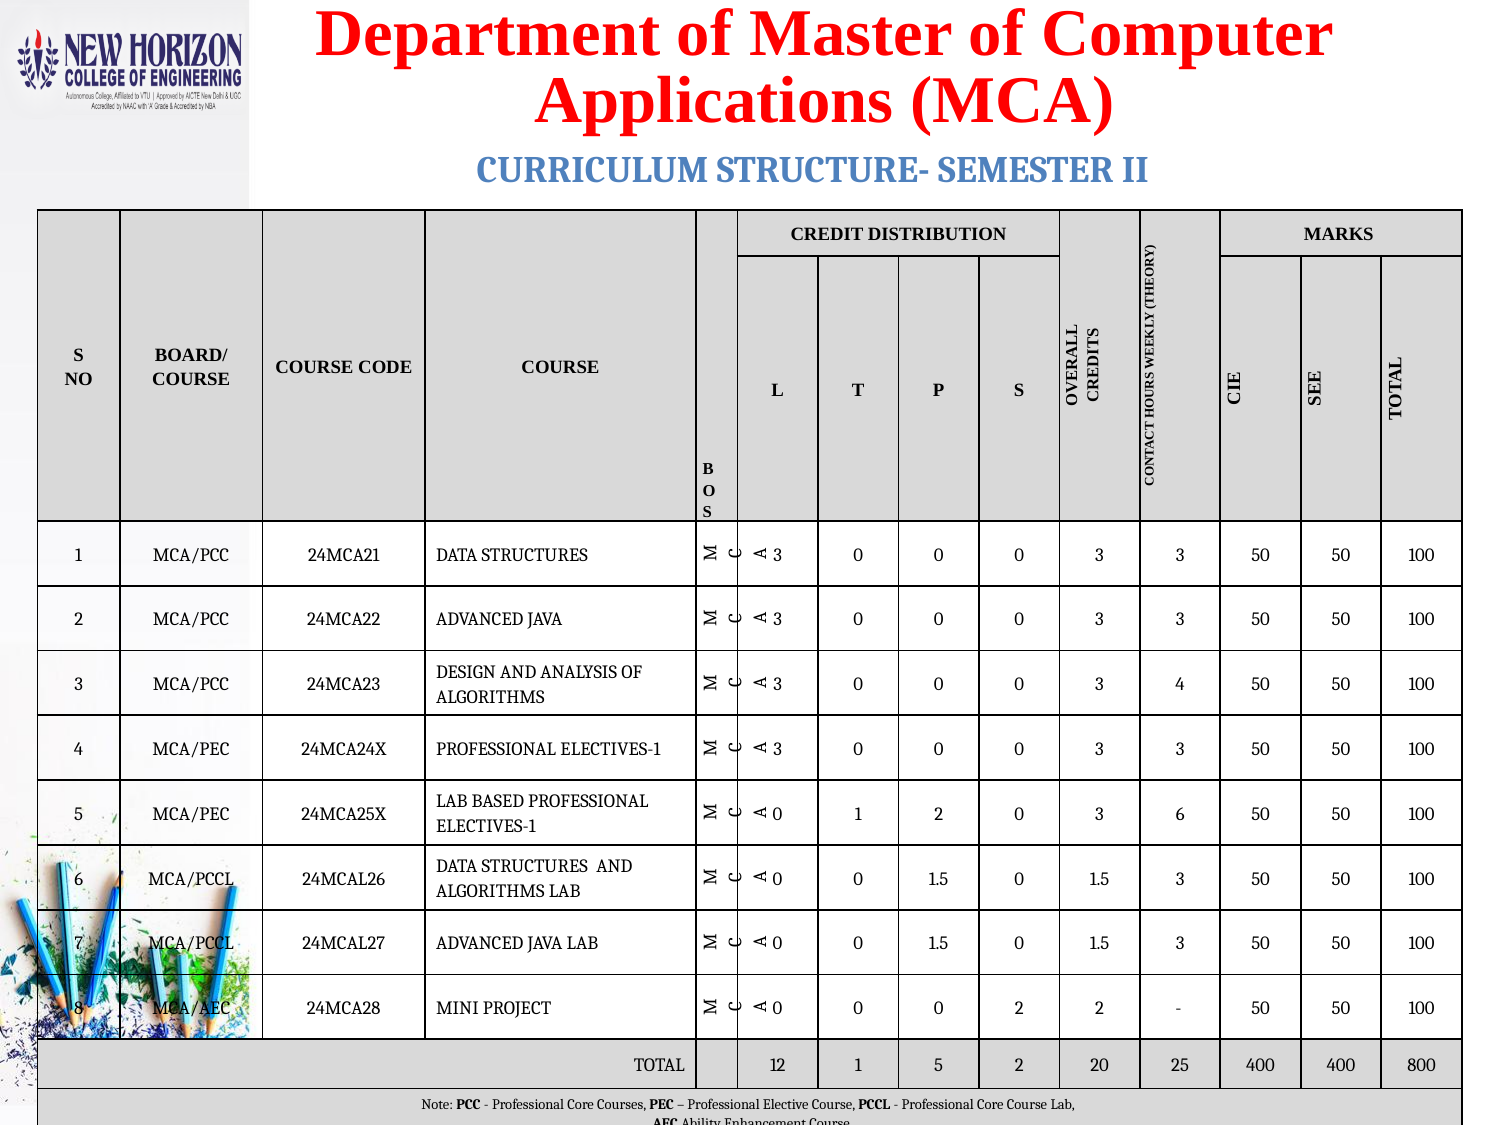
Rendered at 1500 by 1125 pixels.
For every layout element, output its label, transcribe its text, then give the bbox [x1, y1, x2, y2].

table_cell 5 [38, 781, 119, 844]
table_cell 24MCA22 [263, 587, 424, 650]
table_cell 0 [980, 716, 1059, 779]
table_cell 1 [38, 522, 119, 585]
table_cell 0 [738, 846, 817, 909]
table_cell 24MCA25X [263, 781, 424, 844]
table_cell 2 [38, 587, 119, 650]
table_cell 3 [1060, 716, 1139, 779]
table_cell MCA/PCC [121, 522, 262, 585]
table_cell MCA [697, 716, 737, 779]
table_cell 0 [819, 846, 898, 909]
table_cell 3 [738, 716, 817, 779]
table_cell 3 [1060, 781, 1139, 844]
table_cell 50 [1302, 781, 1380, 844]
table_cell 0 [899, 716, 978, 779]
table_cell 0 [819, 716, 898, 779]
table_cell DATA STRUCTURES [426, 522, 695, 585]
table_cell 100 [1382, 911, 1461, 974]
table_cell 2 [980, 1040, 1059, 1088]
table_cell Note: PCC - Professional Core Courses, PEC – Professional Elective Course, PCCL - Professional Core Course Lab, AEC­ Ability Enhancement Course L – Lecture, T- Tutorial, P-Practical, S - Self Study *Research Methodology and IPR Online Course should be mandatorily taken by the students anytime during the program, However the marks will be included in 4th semester. Students have to qualify it for the award of master’s degree. AEC- Students are required to select topics such as ERP, R Programming, Scripting Languages, Web Development Applications, etc. Students must develop a small prototype based on their chosen topic and demonstrate it. A one-week intensive communication skills training program will be scheduled during the vacation. [38, 1089, 1461, 1125]
table_cell 2 [980, 975, 1059, 1038]
table_cell 50 [1302, 846, 1380, 909]
table_cell 50 [1221, 846, 1300, 909]
table_cell MCA/PCCL [121, 846, 262, 909]
table_header S NO [38, 211, 119, 520]
table_header CONTACT HOURS WEEKLY (THEORY) [1141, 211, 1219, 520]
table_cell - [1141, 975, 1219, 1038]
table_cell 1 [819, 781, 898, 844]
table_cell MCA/PCC [121, 587, 262, 650]
table_cell 100 [1382, 522, 1461, 585]
table_cell MCA [697, 975, 737, 1038]
table_cell 0 [819, 587, 898, 650]
table_cell 800 [1382, 1040, 1461, 1088]
table_cell MCA/PEC [121, 716, 262, 779]
table_header BOARD/ COURSE [121, 211, 262, 520]
table_cell MCA/PEC [121, 781, 262, 844]
table_cell 0 [980, 587, 1059, 650]
table_cell T [819, 257, 898, 520]
table_cell 50 [1221, 522, 1300, 585]
table_cell 0 [738, 781, 817, 844]
table_cell 8 [38, 975, 119, 1038]
table_cell 100 [1382, 587, 1461, 650]
table_cell 24MCA24X [263, 716, 424, 779]
table_cell SEE [1302, 257, 1380, 520]
table_cell 50 [1221, 651, 1300, 714]
table_cell 4 [38, 716, 119, 779]
table_cell TOTAL [38, 1040, 695, 1088]
table_cell 400 [1221, 1040, 1300, 1088]
table_cell 0 [819, 911, 898, 974]
table_cell 100 [1382, 846, 1461, 909]
table_cell 0 [980, 522, 1059, 585]
table_cell DESIGN AND ANALYSIS OF ALGORITHMS [426, 651, 695, 714]
table_cell [697, 1040, 737, 1088]
table_cell 100 [1382, 781, 1461, 844]
table_cell 1.5 [1060, 911, 1139, 974]
table_cell P [899, 257, 978, 520]
table_cell 50 [1221, 716, 1300, 779]
table_cell L [738, 257, 817, 520]
table_cell 24MCA21 [263, 522, 424, 585]
table_cell 50 [1221, 911, 1300, 974]
table_cell 1 [819, 1040, 898, 1088]
table_cell 100 [1382, 651, 1461, 714]
table_cell 50 [1302, 716, 1380, 779]
table_cell 3 [1141, 716, 1219, 779]
table_cell 3 [1141, 911, 1219, 974]
table_cell 4 [1141, 651, 1219, 714]
table_cell CIE [1221, 257, 1300, 520]
table_cell 3 [738, 587, 817, 650]
table_cell MINI PROJECT [426, 975, 695, 1038]
table_cell 50 [1302, 587, 1380, 650]
table_header BOS [697, 211, 737, 520]
table_cell 2 [899, 781, 978, 844]
table_cell DATA STRUCTURES AND ALGORITHMS LAB [426, 846, 695, 909]
table_cell 3 [1141, 846, 1219, 909]
table_cell 0 [819, 522, 898, 585]
table_cell 3 [1060, 522, 1139, 585]
table_cell MCA [697, 522, 737, 585]
table_cell 50 [1302, 651, 1380, 714]
table_cell 400 [1302, 1040, 1380, 1088]
table_cell ADVANCED JAVA LAB [426, 911, 695, 974]
table_cell 24MCA23 [263, 651, 424, 714]
table_cell MCA [697, 781, 737, 844]
table_cell 3 [1141, 587, 1219, 650]
table_header CREDIT DISTRIBUTION [738, 211, 1059, 255]
table_cell LAB BASED PROFESSIONAL ELECTIVES-1 [426, 781, 695, 844]
table_cell MCA [697, 587, 737, 650]
table_cell 12 [738, 1040, 817, 1088]
text_box Department of Master of Computer Applications (MCA) [149, 0, 1500, 163]
table_cell 0 [980, 781, 1059, 844]
table_cell 100 [1382, 716, 1461, 779]
table_cell 0 [899, 975, 978, 1038]
table_cell 0 [980, 651, 1059, 714]
table_cell 20 [1060, 1040, 1139, 1088]
table_cell 0 [899, 522, 978, 585]
table_header OVERALL CREDITS [1060, 211, 1139, 520]
table_cell MCA/PCC [121, 651, 262, 714]
table_cell 24MCAL27 [263, 911, 424, 974]
table_cell 50 [1221, 587, 1300, 650]
table_header MARKS [1221, 211, 1461, 255]
table_cell 50 [1221, 781, 1300, 844]
table_cell 3 [738, 522, 817, 585]
table_cell 2 [1060, 975, 1139, 1038]
table_cell 50 [1302, 975, 1380, 1038]
table_cell 0 [980, 911, 1059, 974]
table_cell 25 [1141, 1040, 1219, 1088]
table_cell 7 [38, 911, 119, 974]
table_cell 6 [1141, 781, 1219, 844]
table_cell MCA/AEC [121, 975, 262, 1038]
table_cell PROFESSIONAL ELECTIVES-1 [426, 716, 695, 779]
table_cell MCA [697, 651, 737, 714]
table_cell 3 [1141, 522, 1219, 585]
table_cell 50 [1302, 911, 1380, 974]
text_box CURRICULUM STRUCTURE- SEMESTER II [461, 137, 1173, 198]
table_cell ADVANCED JAVA [426, 587, 695, 650]
table_cell TOTAL [1382, 257, 1461, 520]
table_cell 0 [738, 911, 817, 974]
table_cell 0 [738, 975, 817, 1038]
table_cell 0 [980, 846, 1059, 909]
table_cell 5 [899, 1040, 978, 1088]
table_cell 0 [819, 651, 898, 714]
table_header COURSE CODE [263, 211, 424, 520]
table_cell 50 [1221, 975, 1300, 1038]
table_cell 3 [738, 651, 817, 714]
table_cell 3 [1060, 651, 1139, 714]
table_cell 3 [38, 651, 119, 714]
table_cell S [980, 257, 1059, 520]
table_cell MCA [697, 846, 737, 909]
table_cell 0 [819, 975, 898, 1038]
table_cell 1.5 [899, 911, 978, 974]
table_cell 50 [1302, 522, 1380, 585]
table_cell MCA/PCCL [121, 911, 262, 974]
picture [0, 0, 1500, 1125]
table_cell 0 [899, 651, 978, 714]
table_cell 100 [1382, 975, 1461, 1038]
table_cell 24MCAL26 [263, 846, 424, 909]
table_cell 0 [899, 587, 978, 650]
table_header COURSE [426, 211, 695, 520]
table_cell 1.5 [899, 846, 978, 909]
table_cell MCA [697, 911, 737, 974]
table_cell 3 [1060, 587, 1139, 650]
table_cell 1.5 [1060, 846, 1139, 909]
table_cell 6 [38, 846, 119, 909]
table_cell 24MCA28 [263, 975, 424, 1038]
